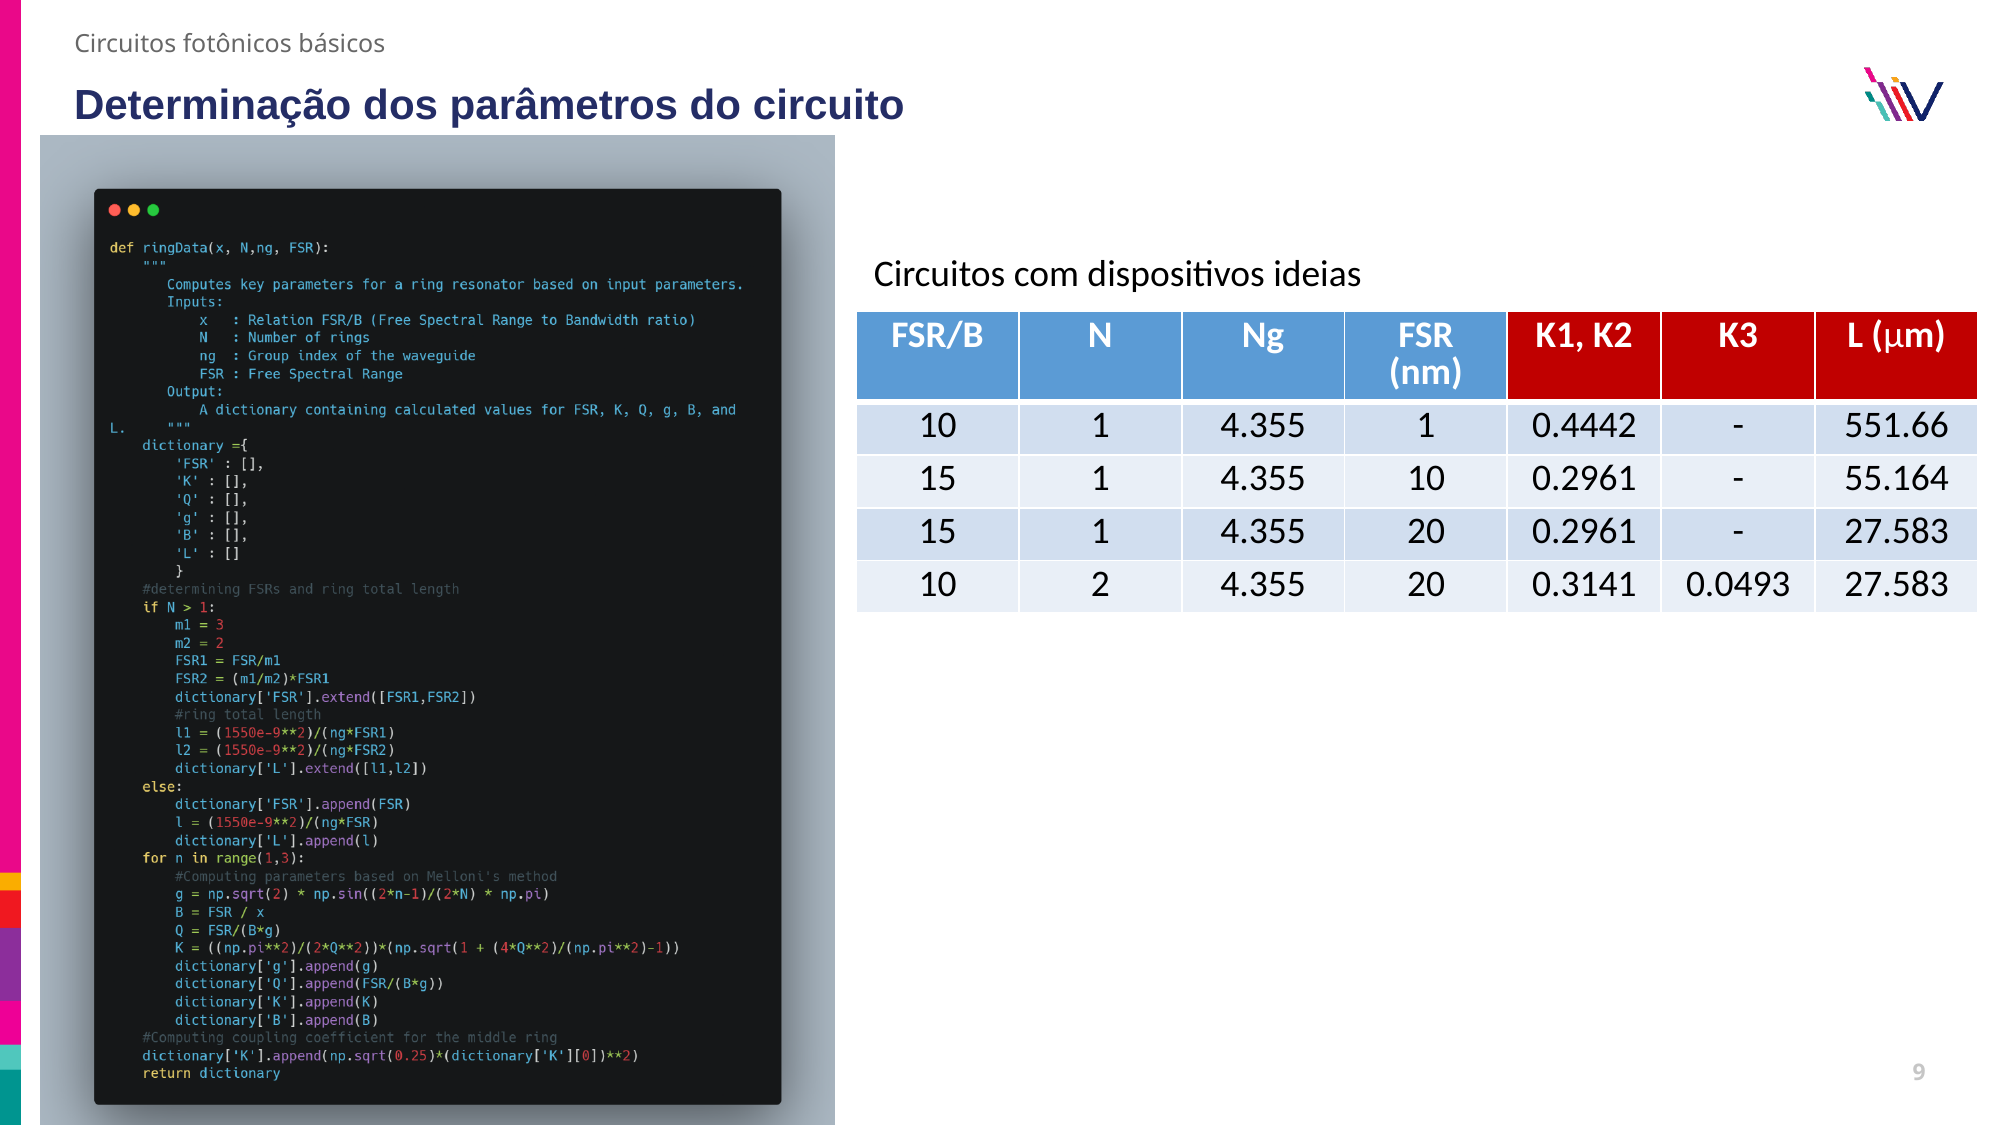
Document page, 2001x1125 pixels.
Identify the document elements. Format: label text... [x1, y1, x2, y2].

table_cell 15 [857, 509, 1018, 560]
table_cell 4.355 [1183, 456, 1344, 507]
table_cell 20 [1345, 509, 1506, 560]
table_cell 4.355 [1183, 509, 1344, 560]
table_cell 27.583 [1816, 509, 1977, 560]
picture [0, 0, 21, 1125]
table_header FSR (nm) [1345, 312, 1506, 399]
table_cell 551.66 [1816, 405, 1977, 454]
table_header K3 [1662, 312, 1814, 399]
table_cell 10 [857, 405, 1018, 454]
table_cell 10 [1345, 456, 1506, 507]
table_cell - [1662, 509, 1814, 560]
table_cell - [1662, 405, 1814, 454]
table_cell 4.355 [1183, 561, 1344, 612]
table_cell 1 [1020, 405, 1181, 454]
table_cell 4.355 [1183, 405, 1344, 454]
table_cell 0.0493 [1662, 561, 1814, 612]
list Circuitos fotônicos básicos [59, 14, 1813, 65]
picture [40, 135, 835, 1125]
table_header FSR/B [857, 312, 1018, 399]
table_cell - [1662, 456, 1814, 507]
table_cell 0.2961 [1508, 456, 1660, 507]
table_cell 0.3141 [1508, 561, 1660, 612]
table_header Ng [1183, 312, 1344, 399]
table_cell 15 [857, 456, 1018, 507]
text_box Circuitos com dispositivos ideias [858, 241, 1378, 301]
table_cell 0.4442 [1508, 405, 1660, 454]
table_cell 20 [1345, 561, 1506, 612]
title Determinação dos parâmetros do circuito [59, 65, 1813, 136]
table_cell 27.583 [1816, 561, 1977, 612]
table_cell 10 [857, 561, 1018, 612]
table_cell 1 [1020, 509, 1181, 560]
picture [1825, 43, 1982, 159]
table_cell 1 [1345, 405, 1506, 454]
table_cell 55.164 [1816, 456, 1977, 507]
table_cell 0.2961 [1508, 509, 1660, 560]
table_header N [1020, 312, 1181, 399]
table_cell 2 [1020, 561, 1181, 612]
table_header K1, K2 [1508, 312, 1660, 399]
table_cell 1 [1020, 456, 1181, 507]
table_header L (µm) [1816, 312, 1977, 399]
